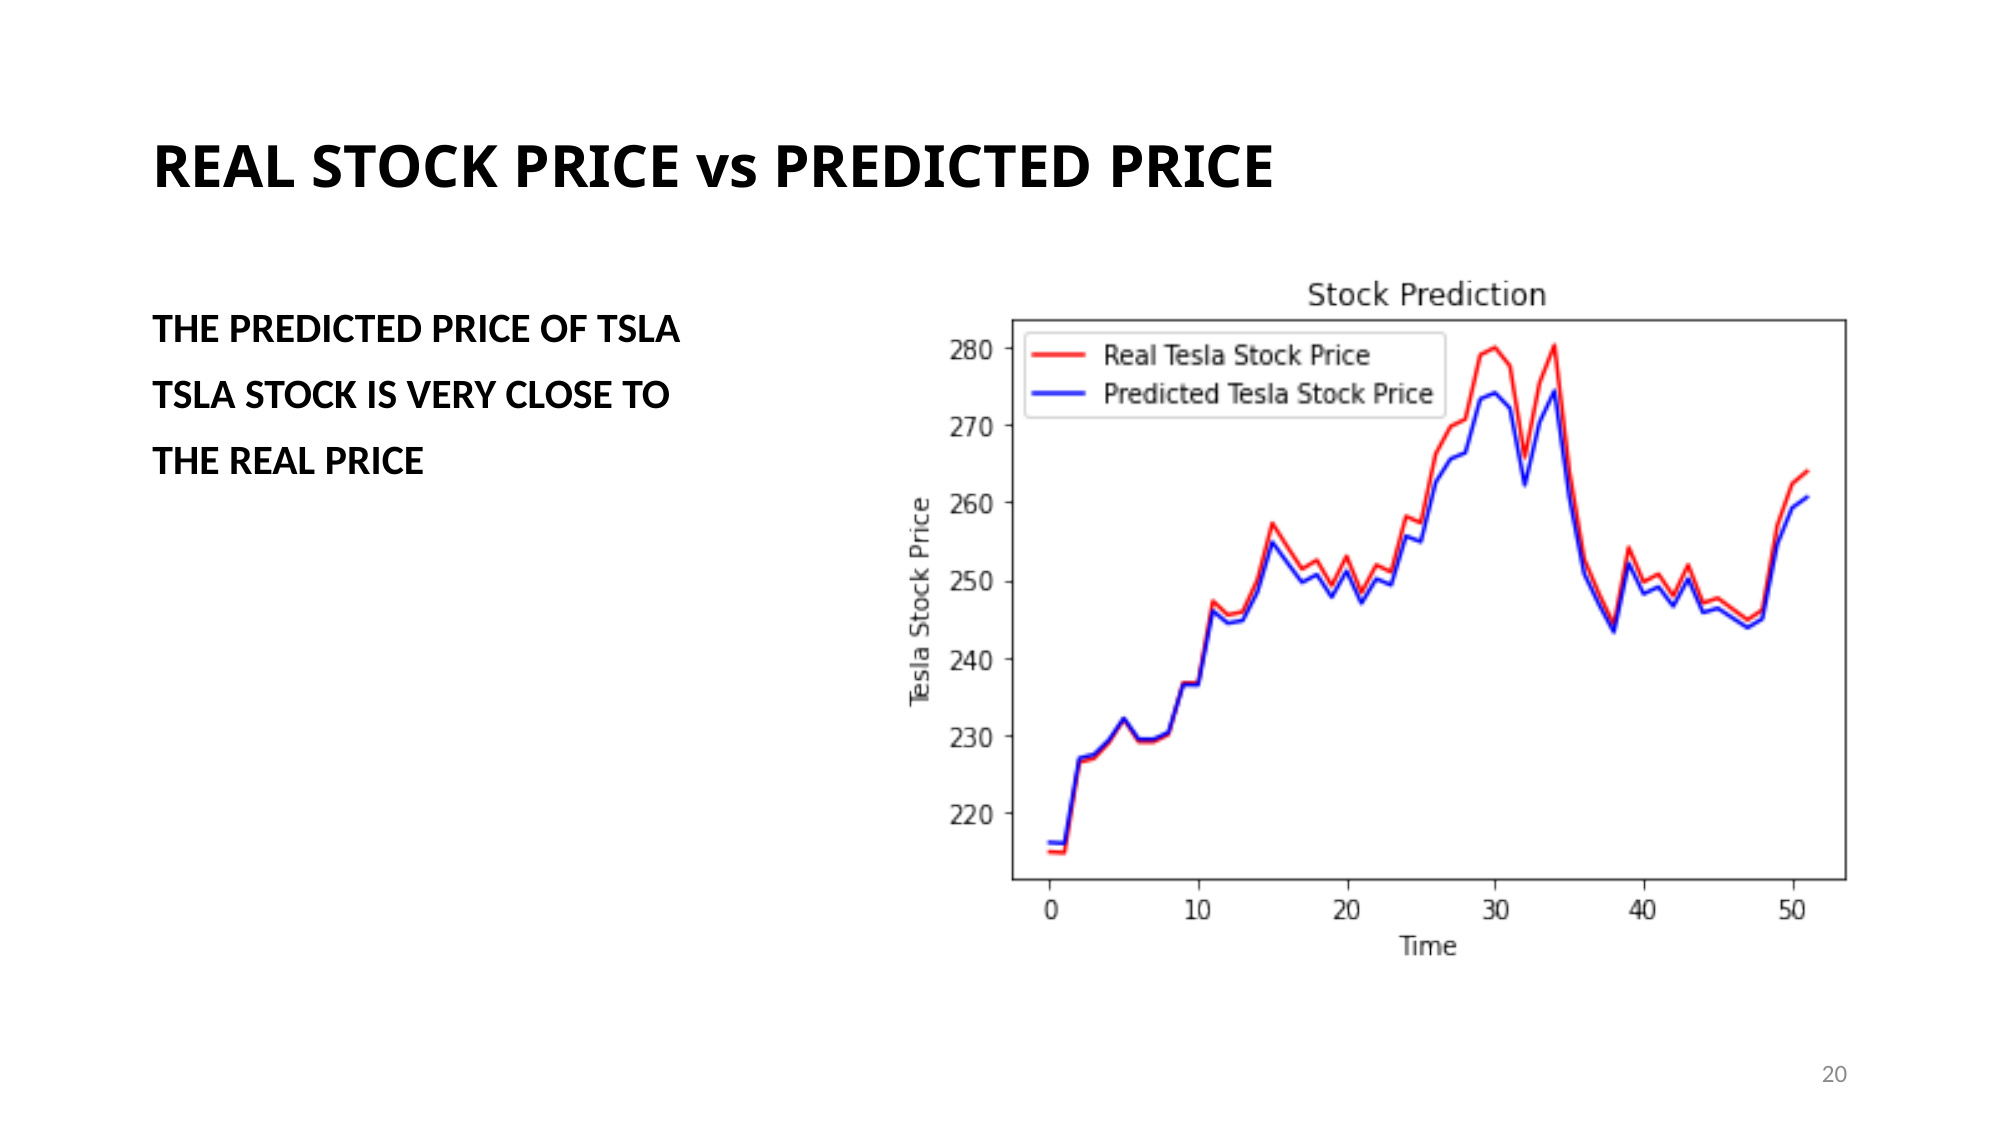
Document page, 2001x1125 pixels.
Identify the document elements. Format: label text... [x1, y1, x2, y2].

title REAL STOCK PRICE vs PREDICTED PRICE [137, 59, 1863, 278]
list THE PREDICTED PRICE OF TSLA TSLA STOCK IS VERY CLOSE TO THE REAL PRICE [137, 299, 1863, 1014]
slide_number 20 [1412, 1042, 1863, 1103]
picture [895, 263, 1863, 977]
